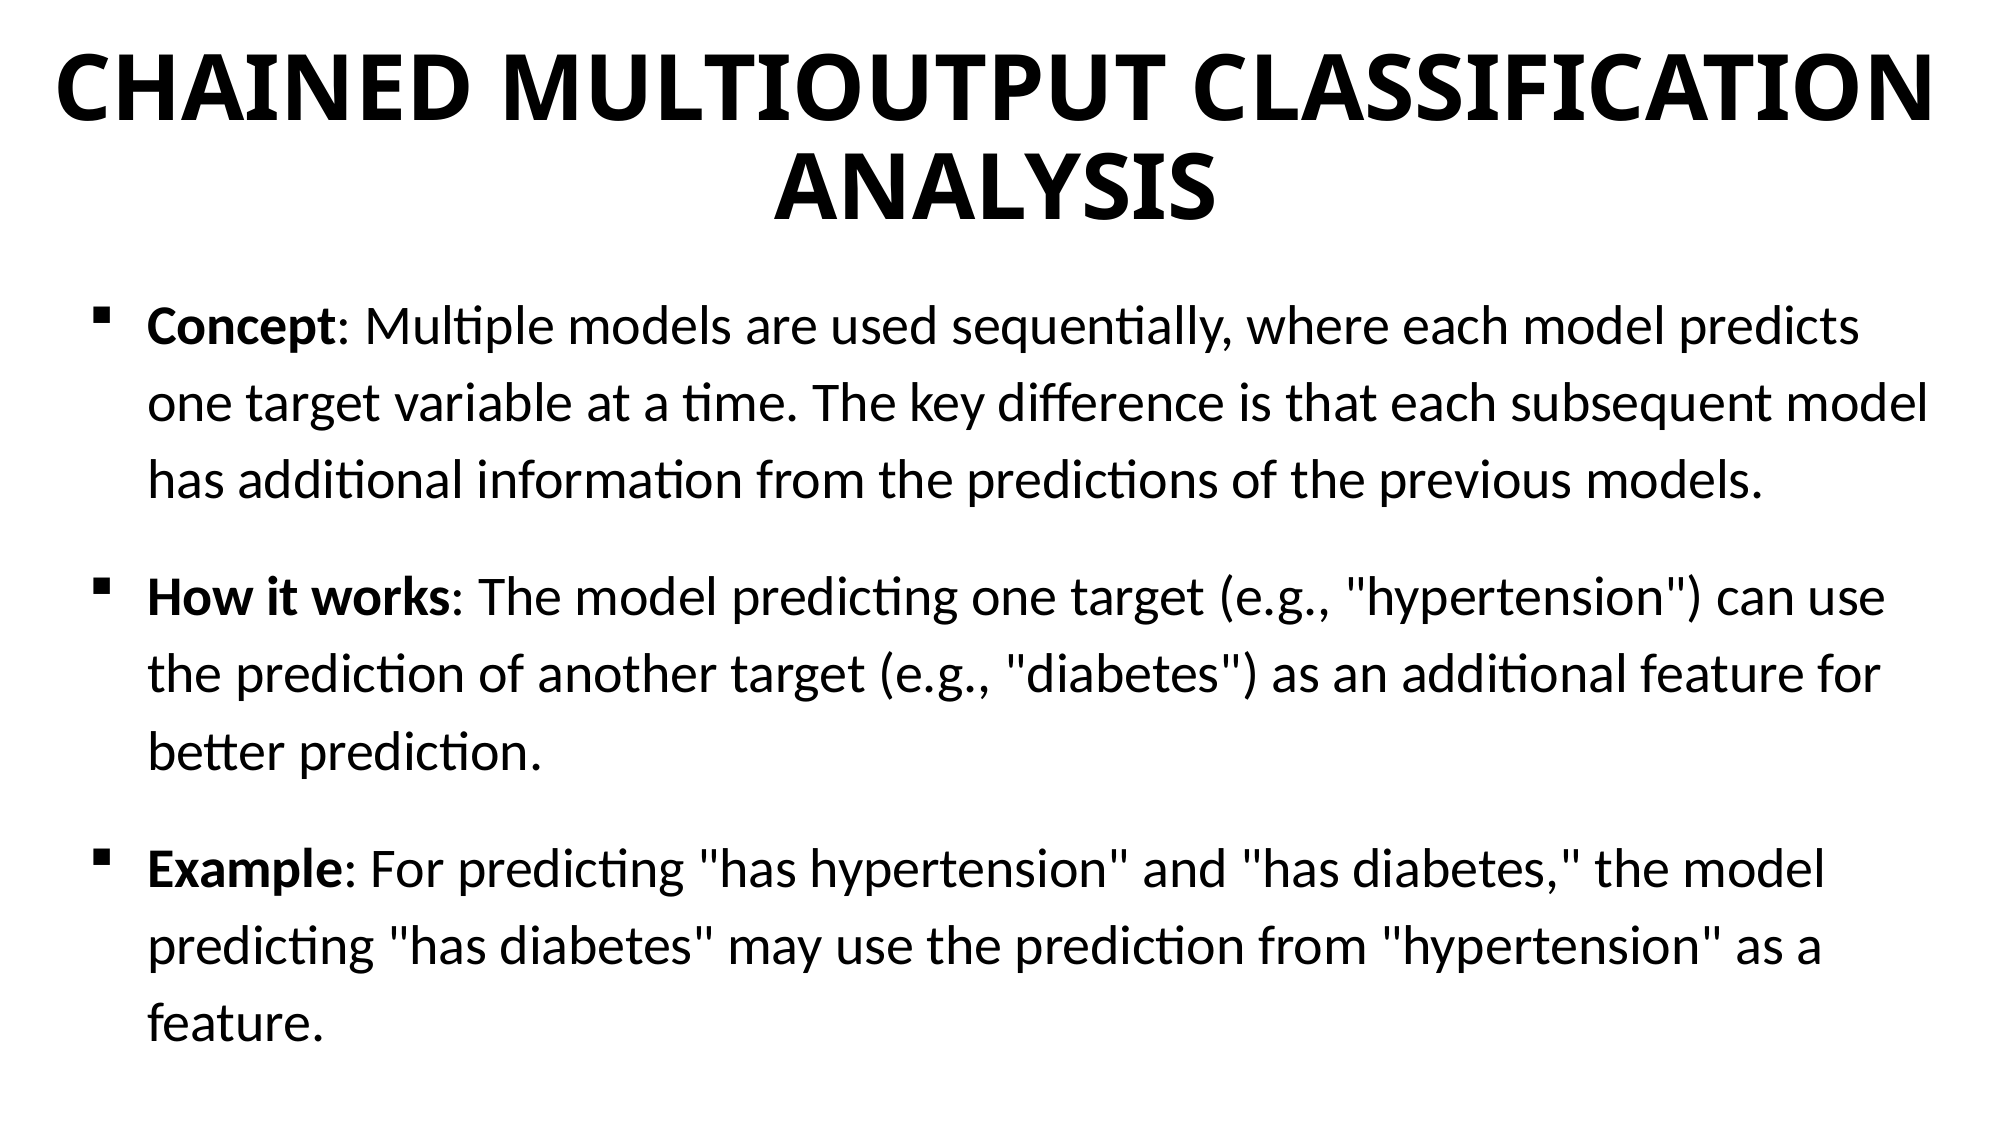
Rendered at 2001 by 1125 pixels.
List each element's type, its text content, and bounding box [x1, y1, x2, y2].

list Concept: Multiple models are used sequentially, where each model predicts one target variable at a time. The key difference is that each subsequent model has additional information from the predictions of the previous models. How it works: The model predicting one target (e.g., "hypertension") can use the prediction of another target (e.g., "diabetes") as an additional feature for better prediction. Example: For predicting "has hypertension" and "has diabetes," the model predicting "has diabetes" may use the prediction from "hypertension" as a feature. [73, 271, 1970, 1075]
title CHAINED MULTIOUTPUT CLASSIFICATION ANALYSIS [23, 31, 1970, 249]
